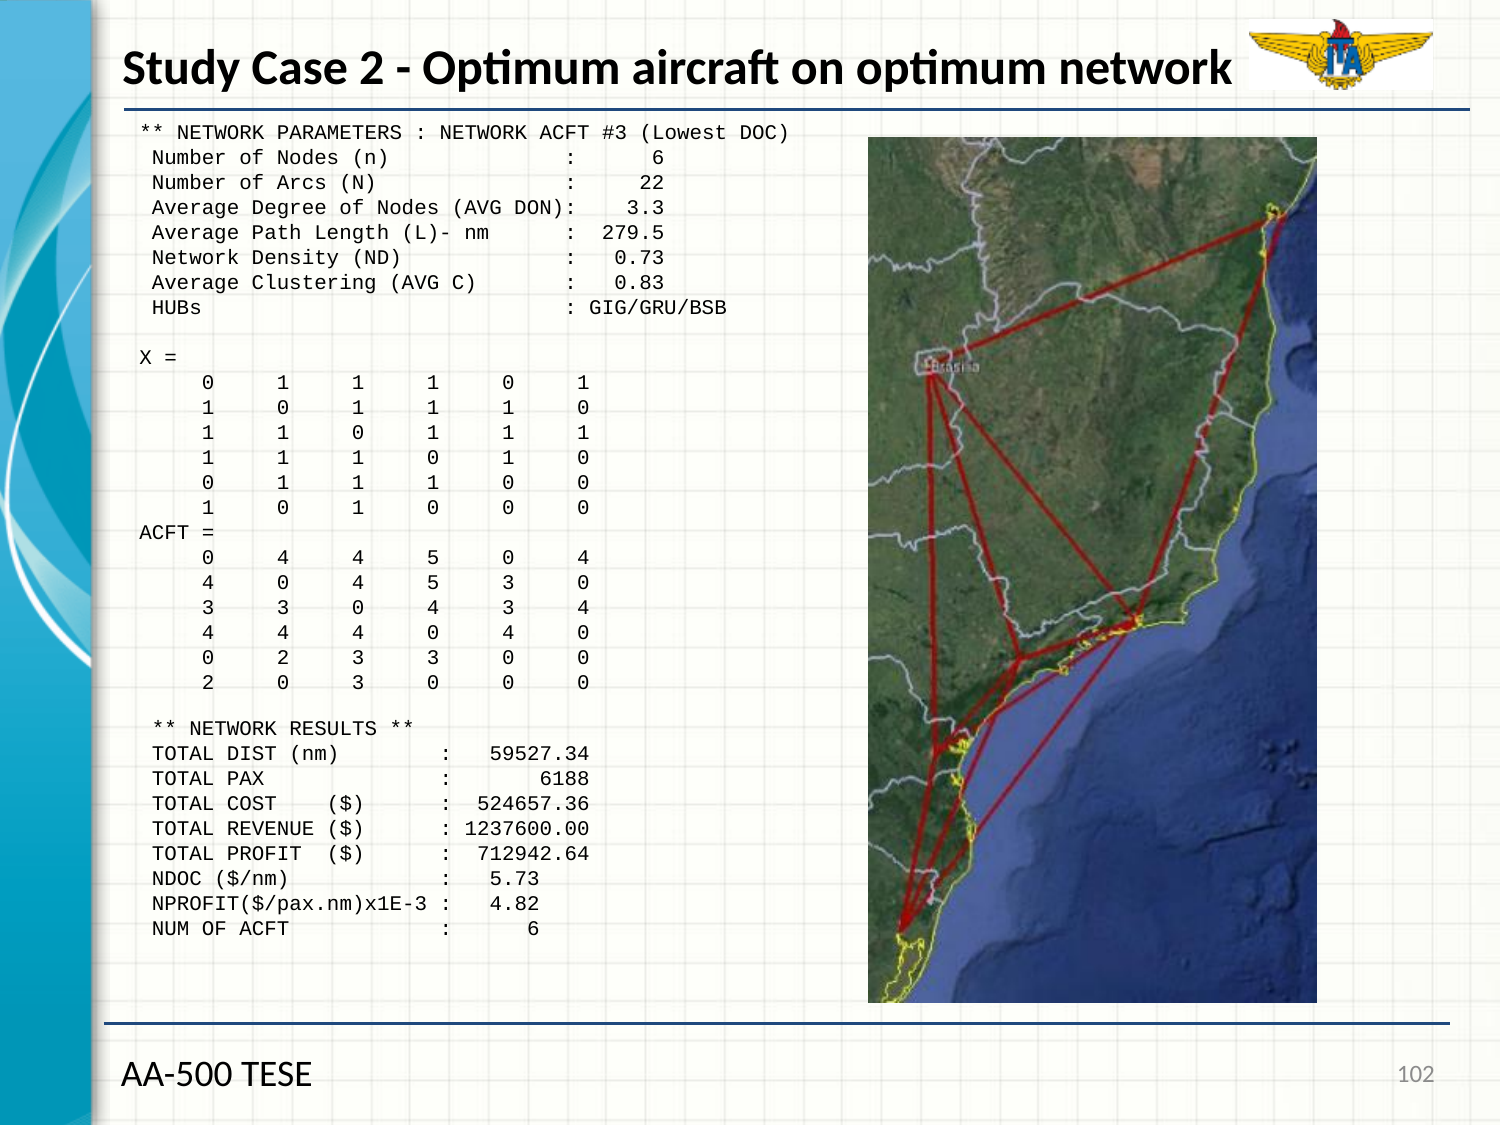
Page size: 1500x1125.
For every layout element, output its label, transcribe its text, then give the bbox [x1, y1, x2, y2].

text_box Study Case 2 - Optimum aircraft on optimum network [107, 27, 1258, 102]
text_box ** NETWORK RESULTS ** TOTAL DIST (nm) : 59527.34 TOTAL PAX : 6188 TOTAL COST ($) : 524657.36 TOTAL REVENUE ($) : 1237600.00 TOTAL PROFIT ($) : 712942.64 NDOC ($/nm) : 5.73 NPROFIT($/pax.nm)x1E-3 : 4.82 NUM OF ACFT : 6 [124, 707, 715, 947]
picture [0, 0, 1500, 1125]
slide_number 102 [1100, 1042, 1450, 1103]
text_box ** NETWORK PARAMETERS : NETWORK ACFT #3 (Lowest DOC) Number of Nodes (n) : 6 Number of Arcs (N) : 22 Average Degree of Nodes (AVG DON): 3.3 Average Path Length (L)- nm : 279.5 Network Density (ND) : 0.73 Average Clustering (AVG C) : 0.83 HUBs : GIG/GRU/BSB X = 0 1 1 1 0 1 1 0 1 1 1 0 1 1 0 1 1 1 1 1 1 0 1 0 0 1 1 1 0 0 1 0 1 0 0 0 ACFT = 0 4 4 5 0 4 4 0 4 5 3 0 3 3 0 4 3 4 4 4 4 0 4 0 0 2 3 3 0 0 2 0 3 0 0 0 [124, 111, 810, 701]
